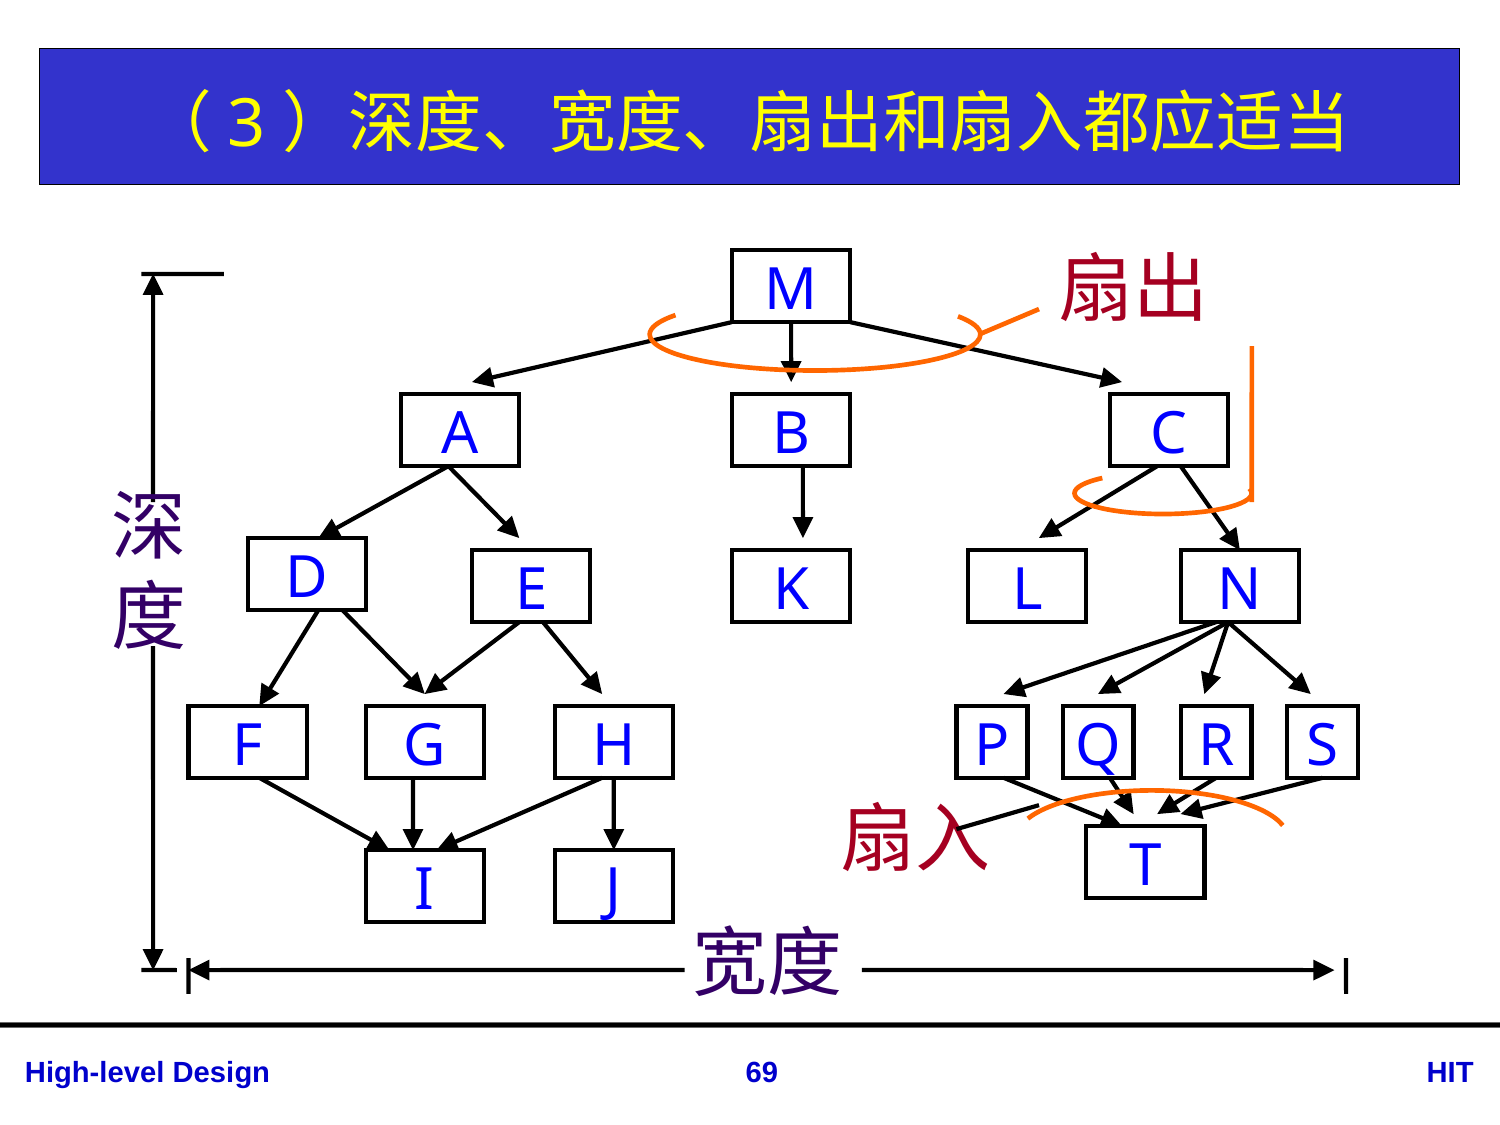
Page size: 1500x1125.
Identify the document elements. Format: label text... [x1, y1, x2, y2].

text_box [95, 249, 1438, 1008]
title （3）深度、宽度、扇出和扇入都应适当 [38, 54, 1457, 185]
